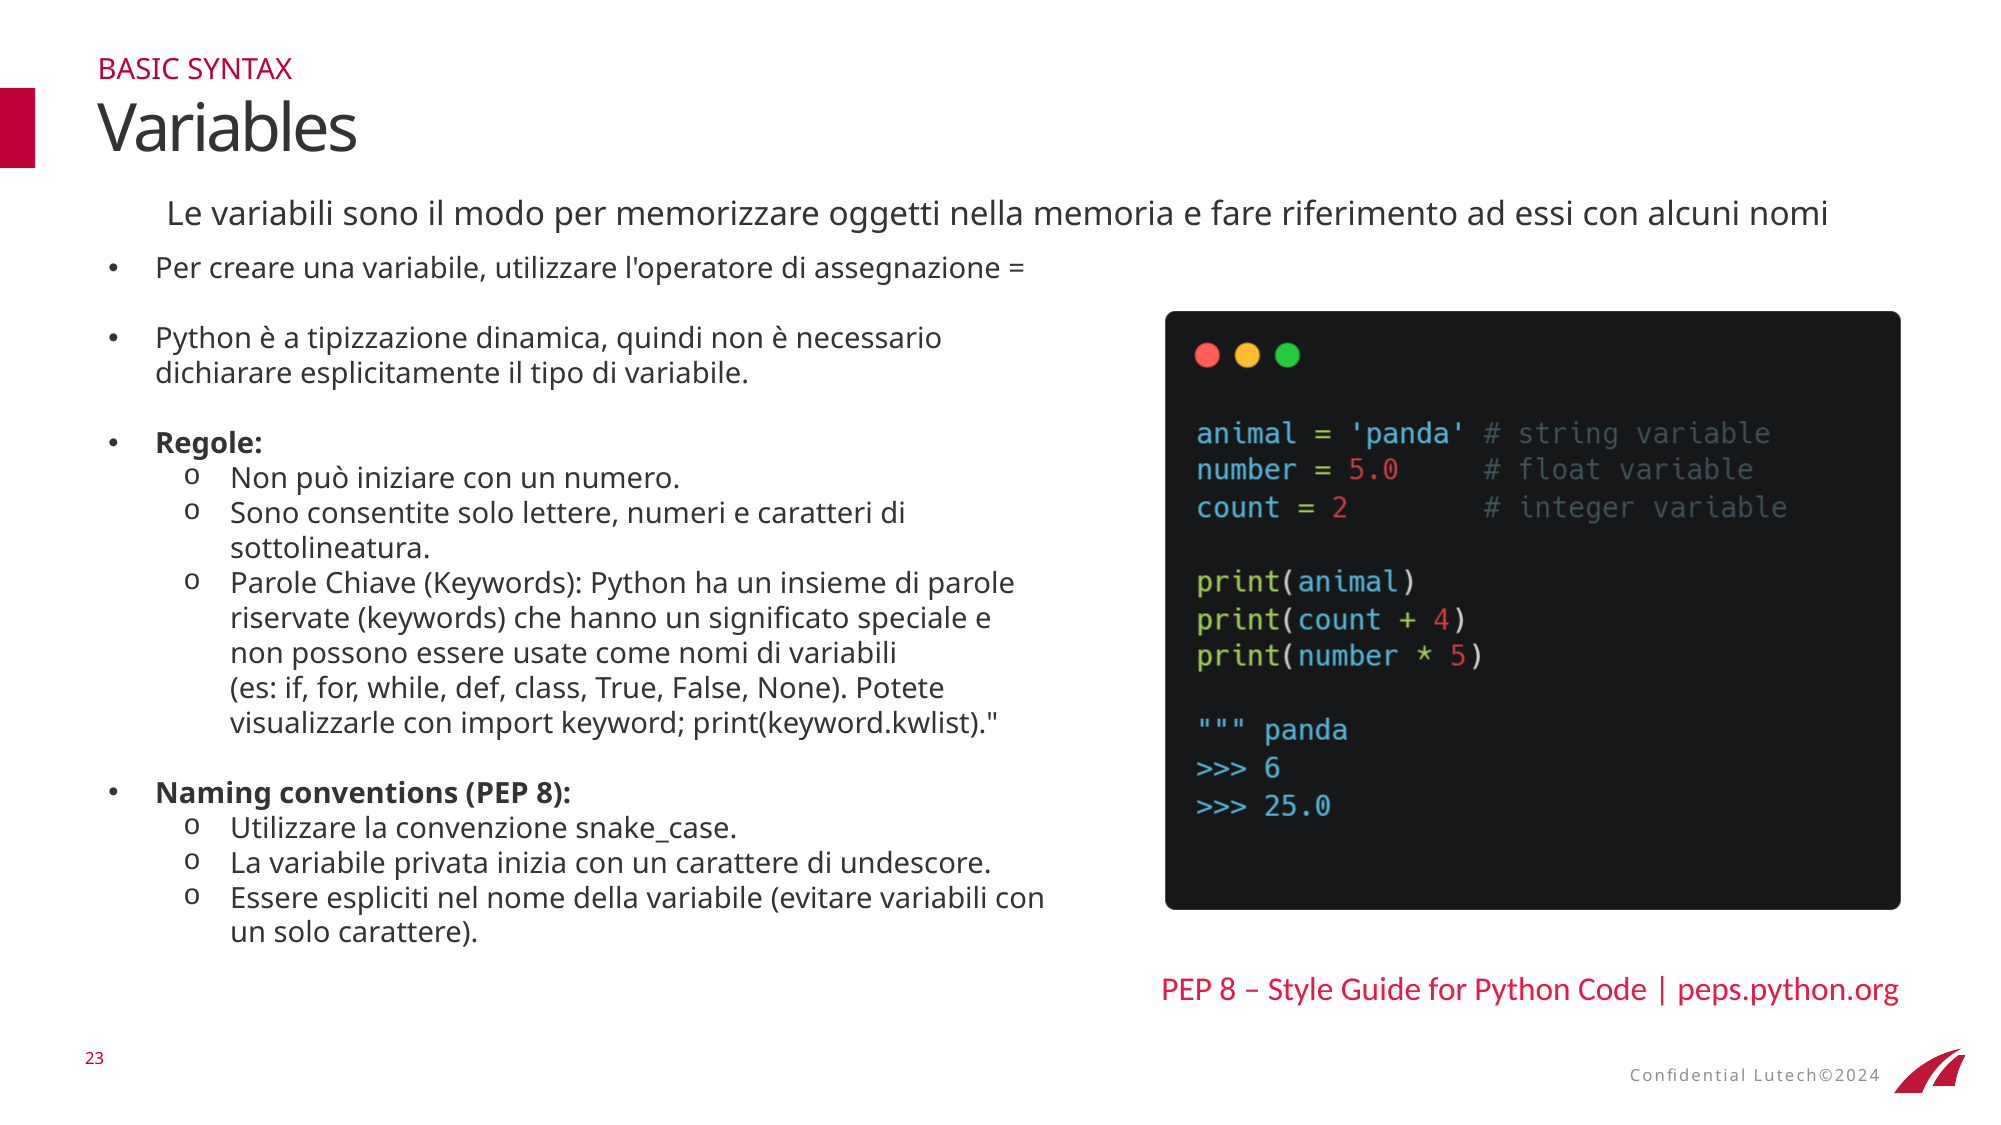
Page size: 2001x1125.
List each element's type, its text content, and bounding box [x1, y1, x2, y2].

picture [1052, 198, 1924, 927]
text_box PEP 8 – Style Guide for Python Code | peps.python.org [1146, 960, 2000, 1015]
title Variables [97, 85, 1916, 165]
text_box Per creare una variabile, utilizzare l'operatore di assegnazione = Python è a tipizzazione dinamica, quindi non è necessario dichiarare esplicitamente il tipo di variabile. Regole: Non può iniziare con un numero. Sono consentite solo lettere, numeri e caratteri di sottolineatura. Parole Chiave (Keywords): Python ha un insieme di parole riservate (keywords) che hanno un significato speciale e non possono essere usate come nomi di variabili (es: if, for, while, def, class, True, False, None). Potete visualizzarle con import keyword; print(keyword.kwlist)." Naming conventions (PEP 8): Utilizzare la convenzione snake_case. La variabile privata inizia con un carattere di undescore. Essere espliciti nel nome della variabile (evitare variabili con un solo carattere). [108, 249, 1052, 927]
list Le variabili sono il modo per memorizzare oggetti nella memoria e fare riferimento ad essi con alcuni nomi [91, 172, 1907, 953]
picture [1894, 1048, 1966, 1093]
list BASIC SYNTAX [97, 32, 1916, 80]
